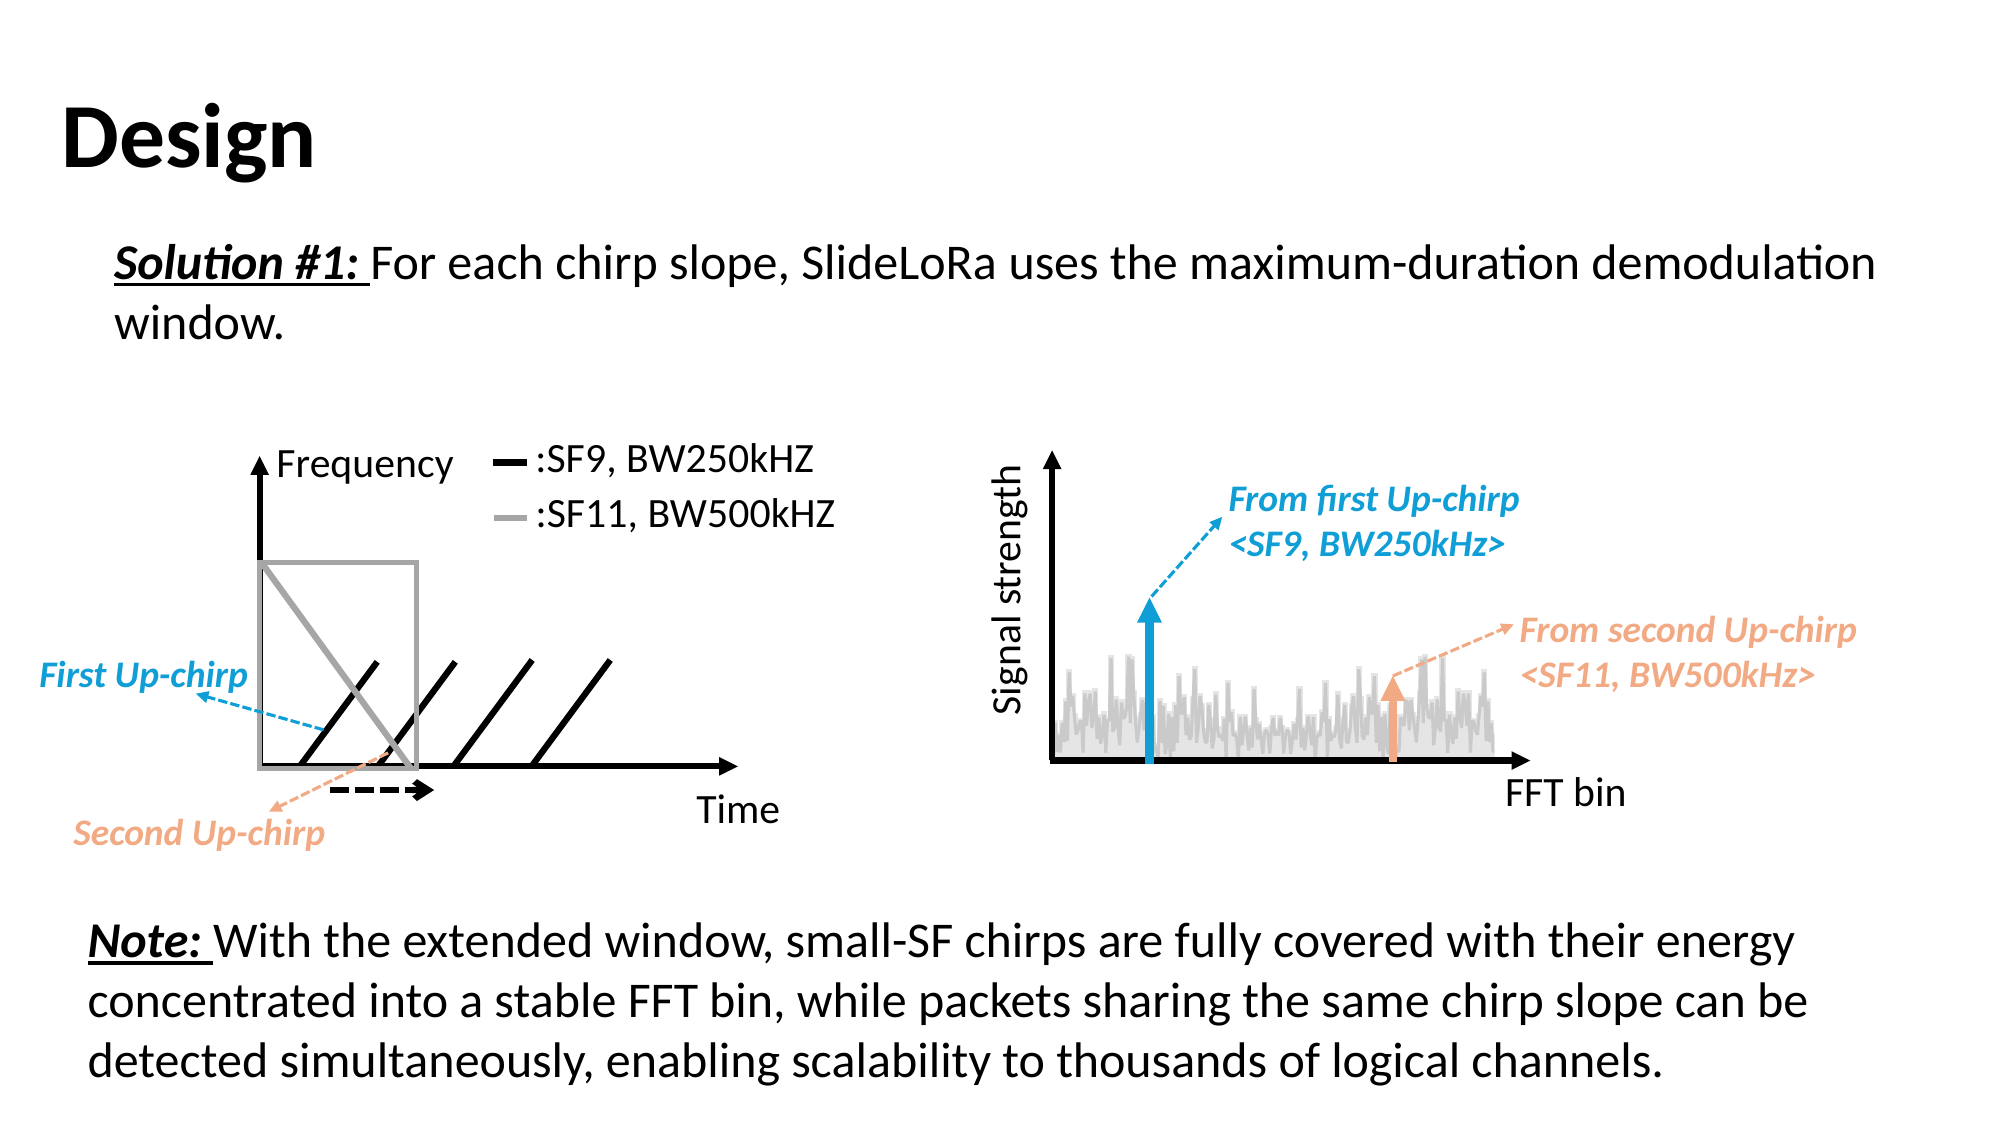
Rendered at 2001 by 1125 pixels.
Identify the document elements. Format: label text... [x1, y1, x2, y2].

picture [1049, 762, 1499, 768]
text_box :SF9, BW250kHZ [520, 423, 918, 478]
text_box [417, 661, 456, 768]
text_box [453, 659, 531, 766]
text_box Solution #1: For each chirp slope, SlideLoRa uses the maximum-duration demodulation window. [99, 221, 1954, 357]
text_box Second Up-chirp [58, 800, 367, 861]
text_box First Up-chirp [24, 642, 259, 703]
picture [1155, 646, 1392, 759]
text_box Time [681, 774, 868, 839]
text_box :SF11, BW500kHZ [520, 478, 918, 544]
title Design [46, 29, 1772, 247]
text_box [531, 659, 611, 766]
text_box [195, 693, 325, 731]
text_box From first Up-chirp <SF9, BW250kHz> [1213, 467, 1570, 572]
text_box Note: With the extended window, small-SF chirps are fully covered with their energy concentrated into a stable FFT bin, while packets sharing the same chirp slope can be detected simultaneously, enabling scalability to thousands of logical channels. [72, 900, 1928, 1096]
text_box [1392, 623, 1515, 677]
text_box Signal strength [971, 461, 1049, 730]
text_box FFT bin [1490, 757, 1676, 822]
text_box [1151, 516, 1223, 598]
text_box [259, 561, 417, 770]
text_box Frequency [261, 427, 503, 493]
picture [1394, 677, 1499, 759]
text_box From second Up-chirp <SF11, BW500kHz> [1504, 597, 1877, 703]
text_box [268, 752, 389, 813]
picture [1053, 646, 1144, 759]
